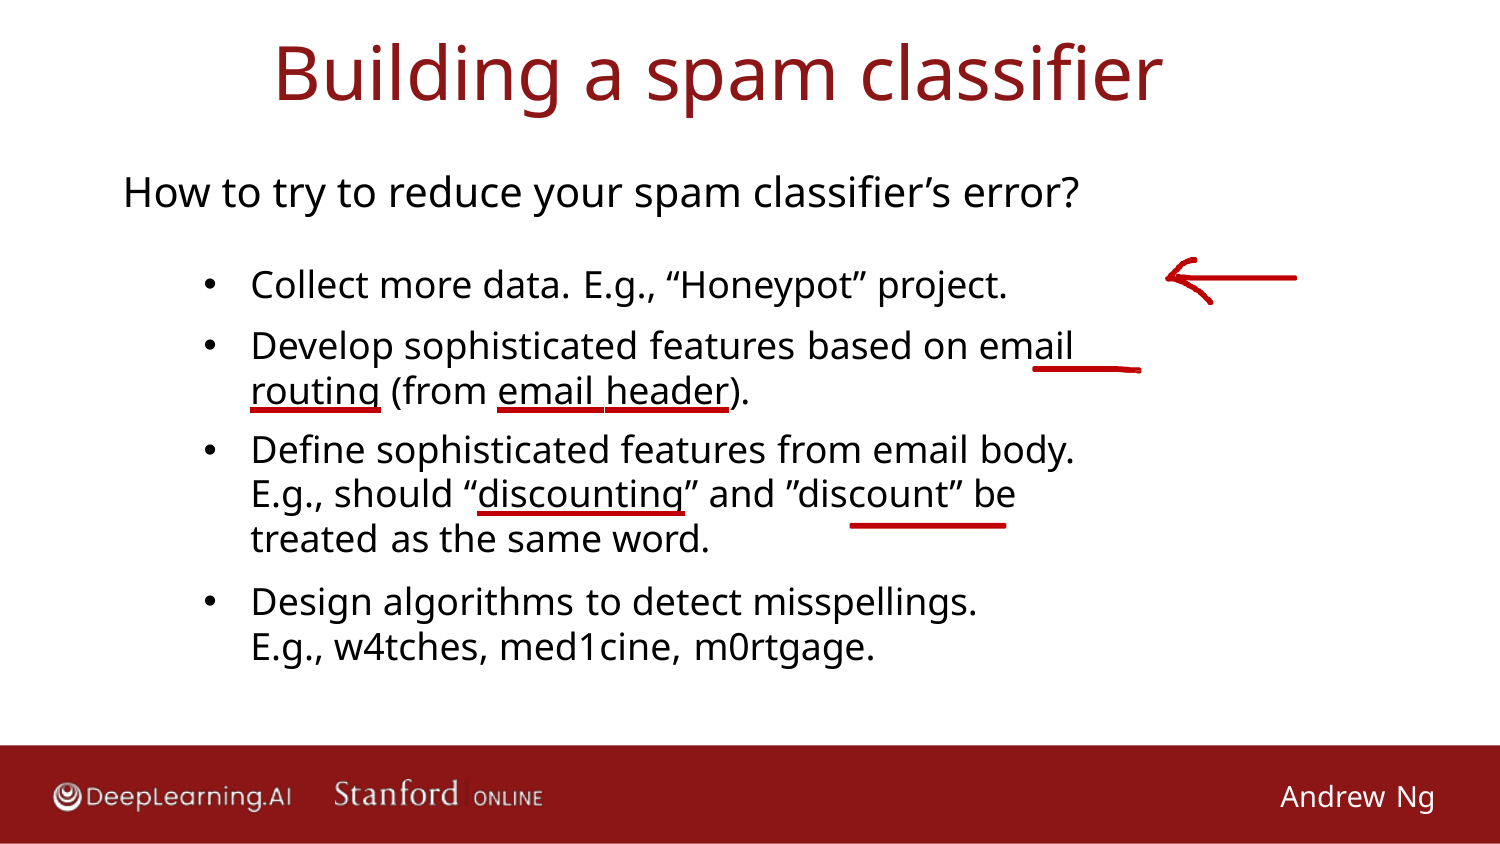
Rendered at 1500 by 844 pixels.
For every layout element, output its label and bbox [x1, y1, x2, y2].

picture [51, 770, 293, 825]
footer [1277, 774, 1445, 844]
picture [1164, 256, 1298, 305]
title [80, 0, 1420, 167]
text_box [120, 163, 1168, 669]
picture [335, 779, 544, 814]
